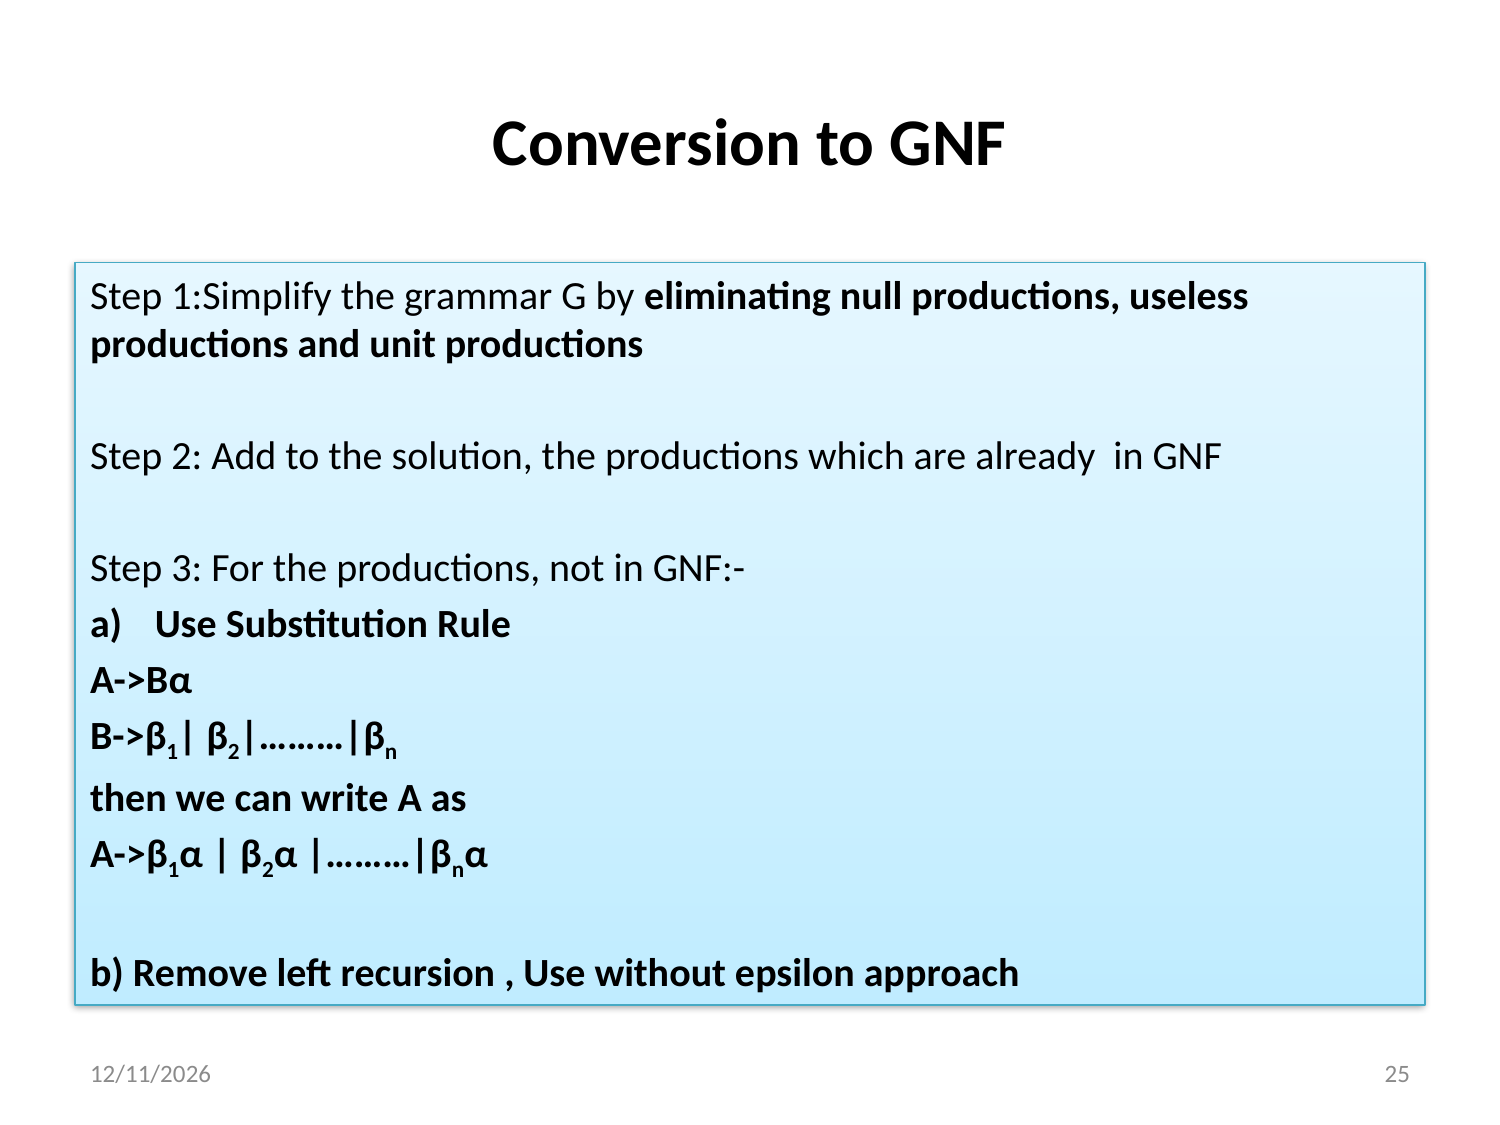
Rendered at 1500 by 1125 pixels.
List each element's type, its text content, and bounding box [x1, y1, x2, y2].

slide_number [75, 1042, 425, 1103]
title Conversion to GNF [75, 45, 1425, 233]
slide_number 25 [1074, 1042, 1425, 1103]
list Step 1:Simplify the grammar G by eliminating null productions, useless productions and unit productions Step 2: Add to the solution, the productions which are already in GNF Step 3: For the productions, not in GNF:- Use Substitution Rule A->Bα B->β1| β2|………|βn then we can write A as A->β1α | β2α |………|βnα b) Remove left recursion , Use without epsilon approach [74, 262, 1426, 1006]
